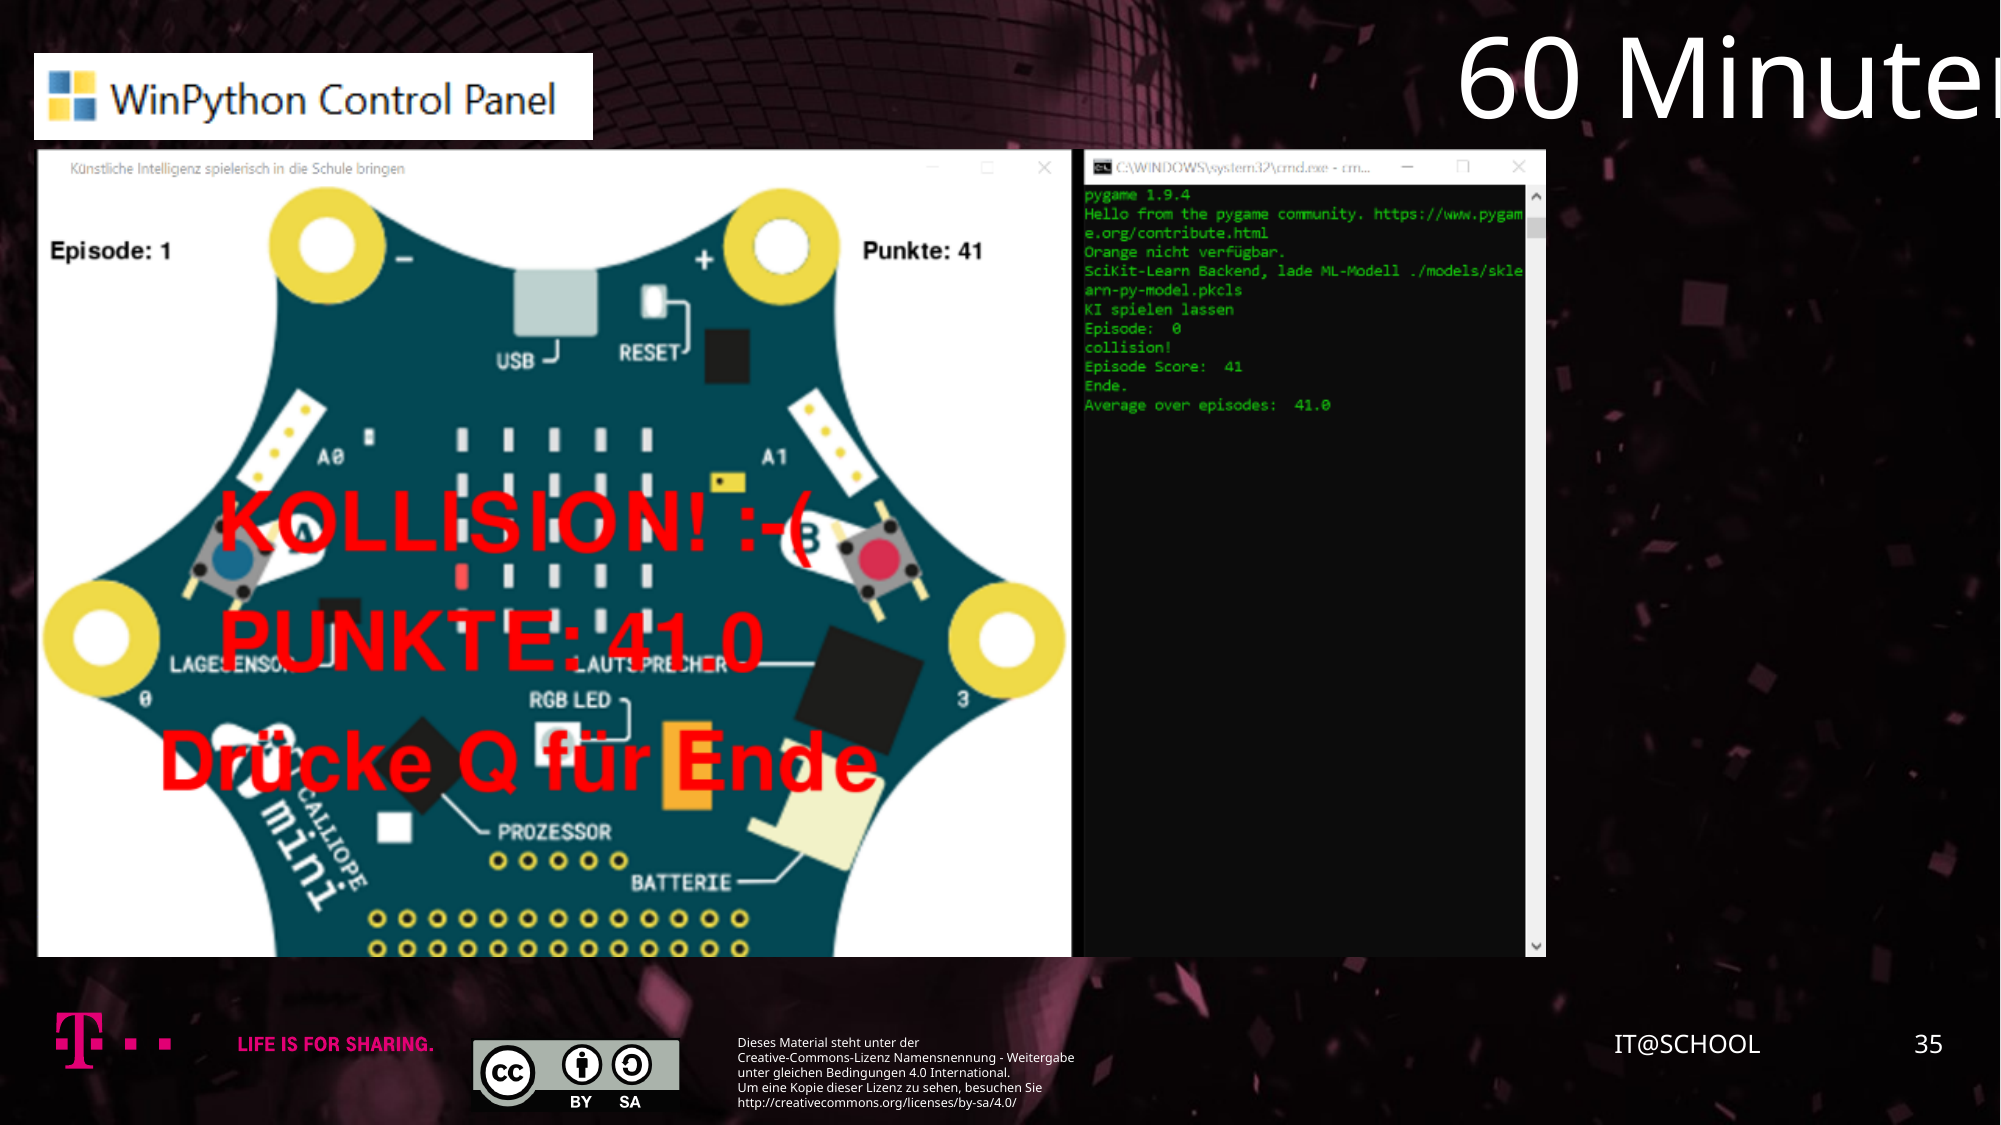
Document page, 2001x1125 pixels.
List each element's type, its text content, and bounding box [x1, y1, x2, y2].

slide_number IT@SCHOOL 35 [1332, 1012, 1944, 1079]
text_box 60 Minuten [1443, 0, 1594, 150]
picture [0, 0, 2001, 1125]
